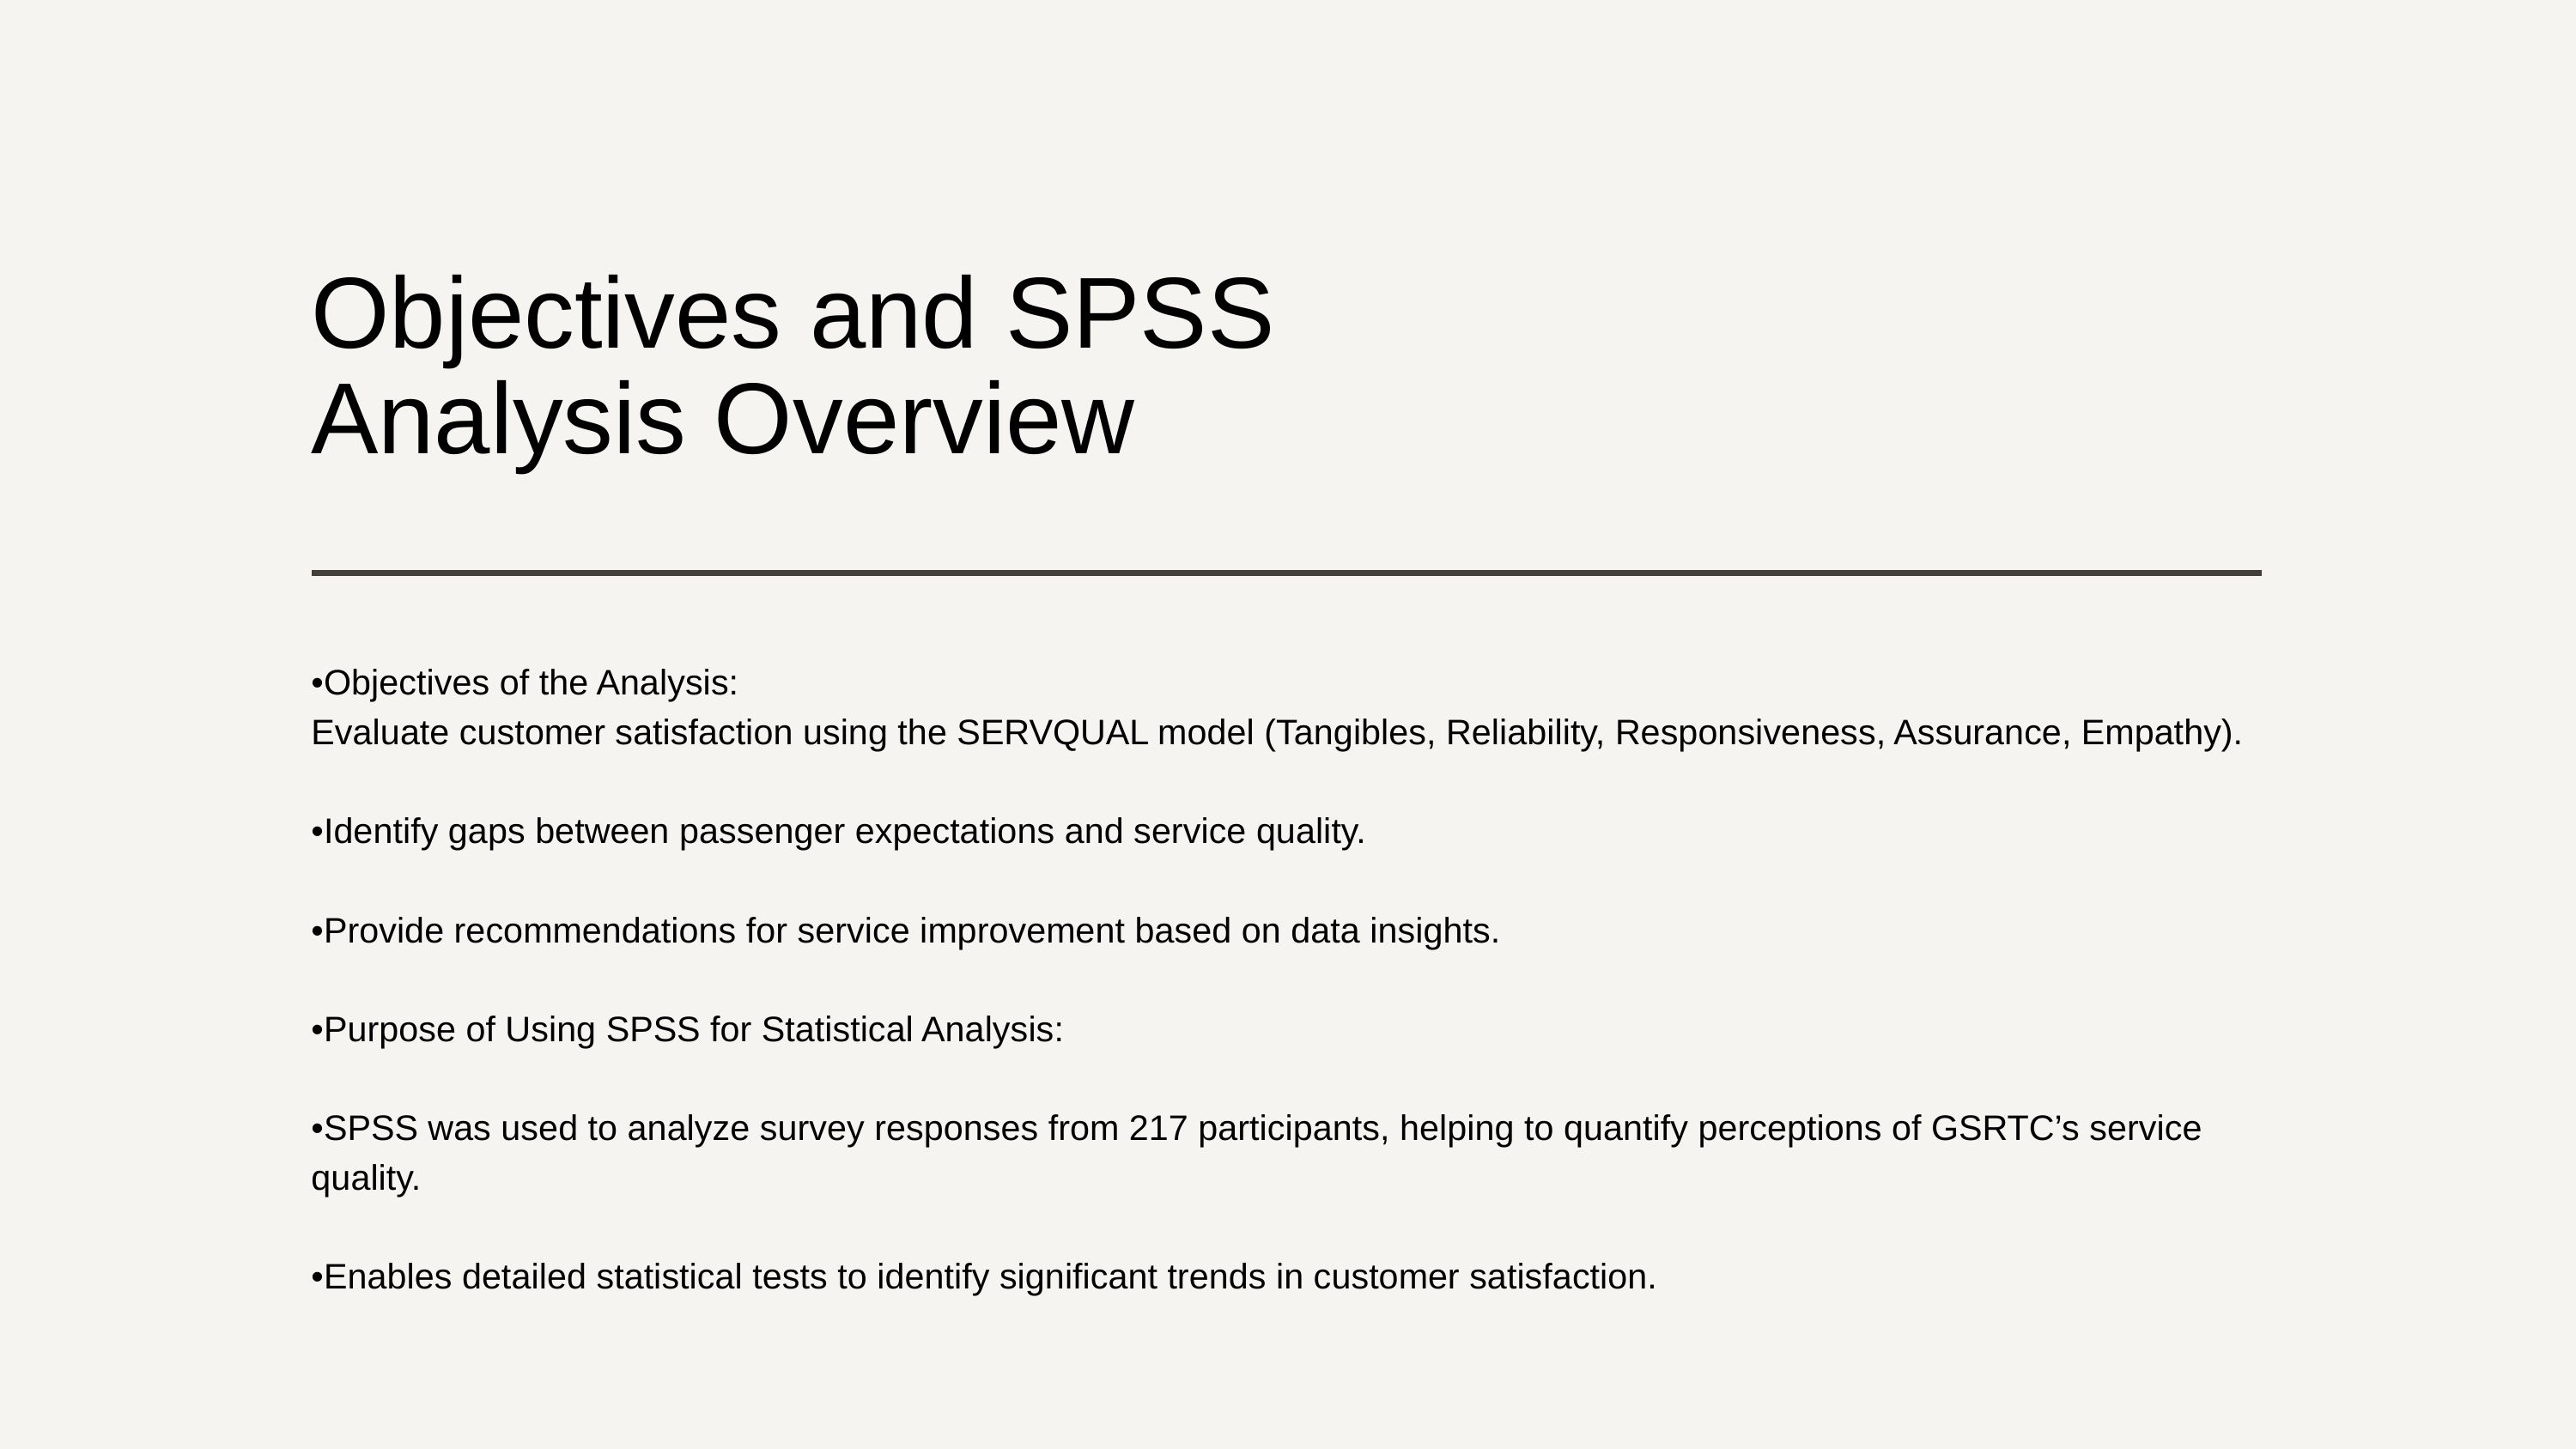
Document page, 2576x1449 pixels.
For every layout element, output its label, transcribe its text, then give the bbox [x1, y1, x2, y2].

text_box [311, 652, 2265, 1293]
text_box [308, 570, 2264, 576]
text_box Objectives and SPSS Analysis Overview [311, 262, 1442, 496]
